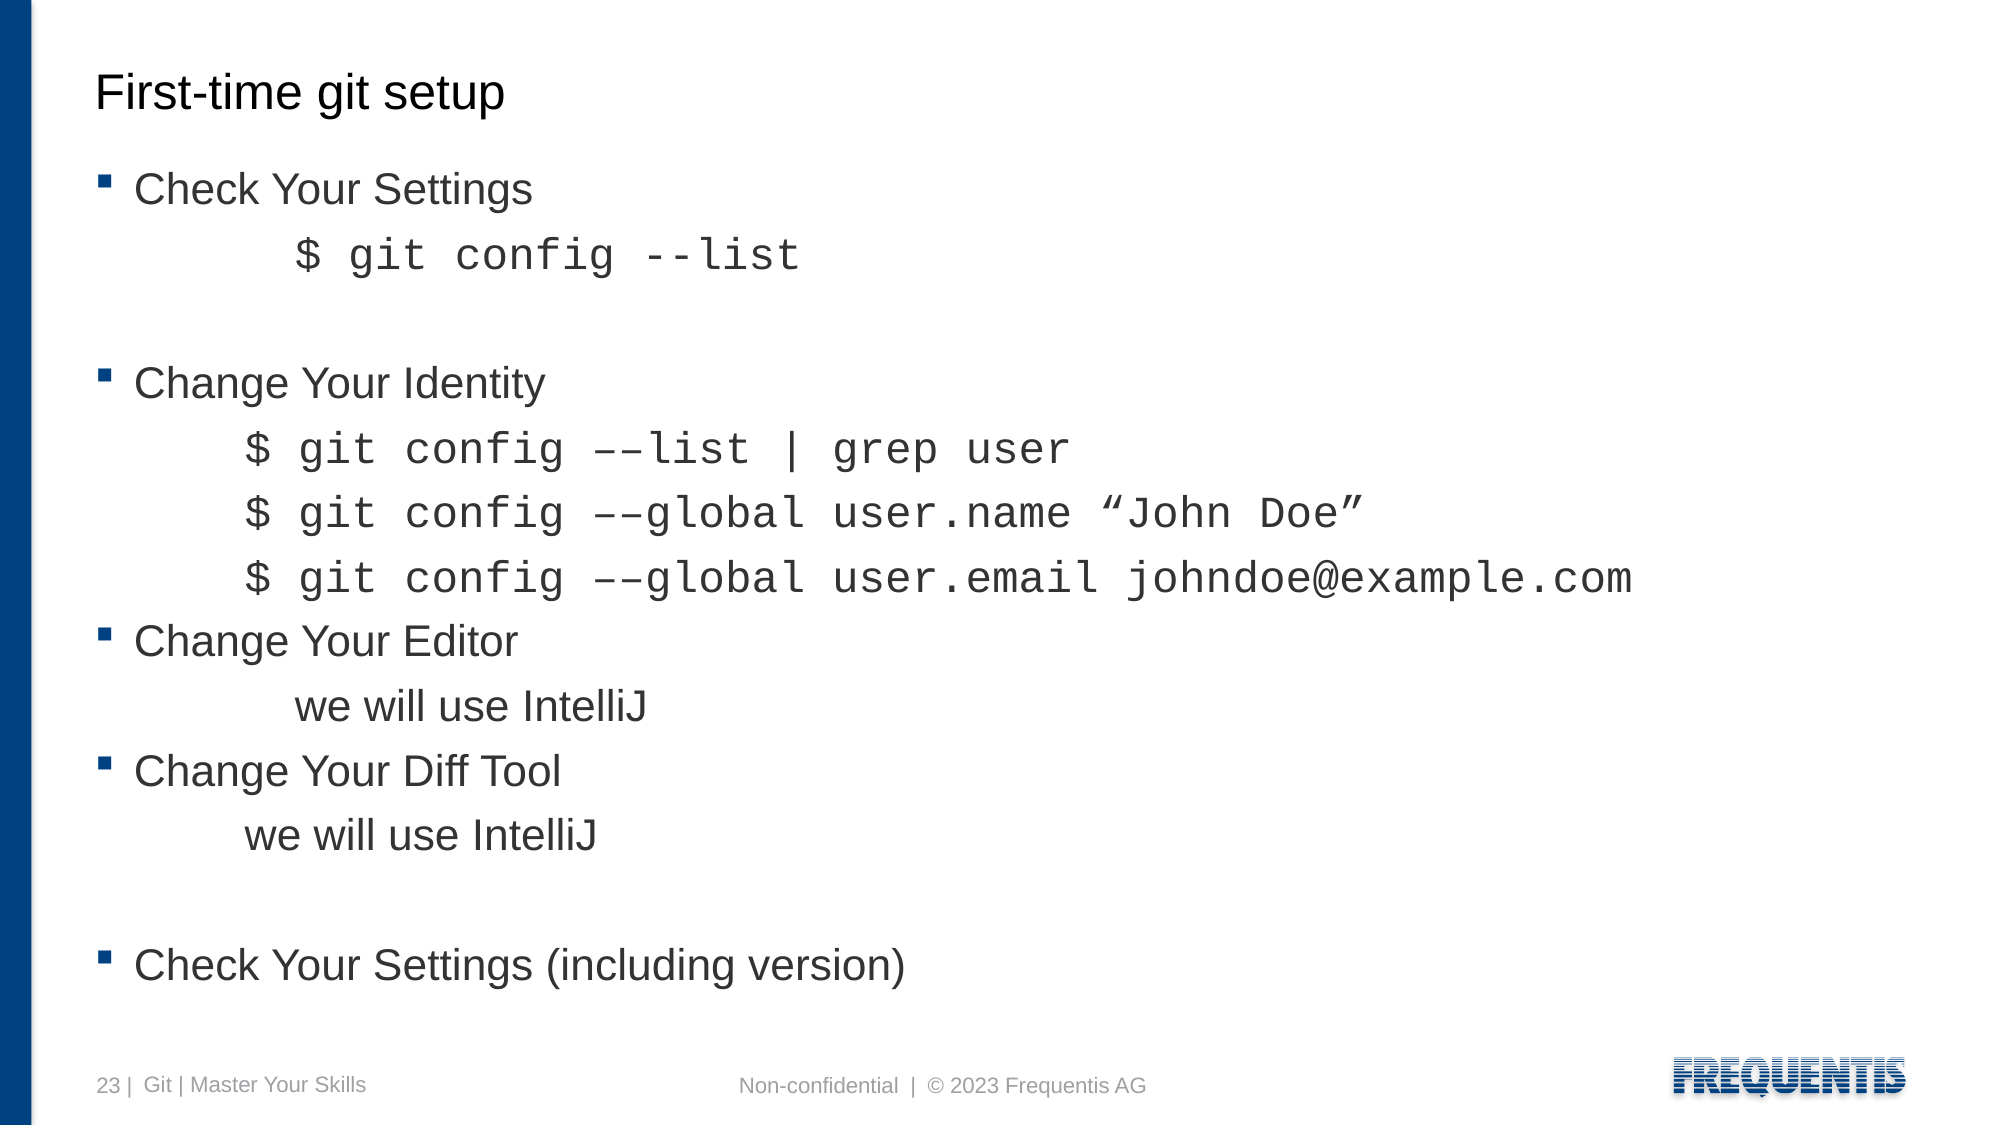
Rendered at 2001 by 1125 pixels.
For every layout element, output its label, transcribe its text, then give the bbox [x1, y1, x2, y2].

list Check Your Settings $ git config --list Change Your Identity $ git config ––list | grep user $ git config ––global user.name “John Doe” $ git config ––global user.email johndoe@example.com Change Your Editor we will use IntelliJ Change Your Diff Tool we will use IntelliJ Check Your Settings (including version) [94, 166, 1906, 1015]
title First-time git setup [94, 59, 1906, 123]
